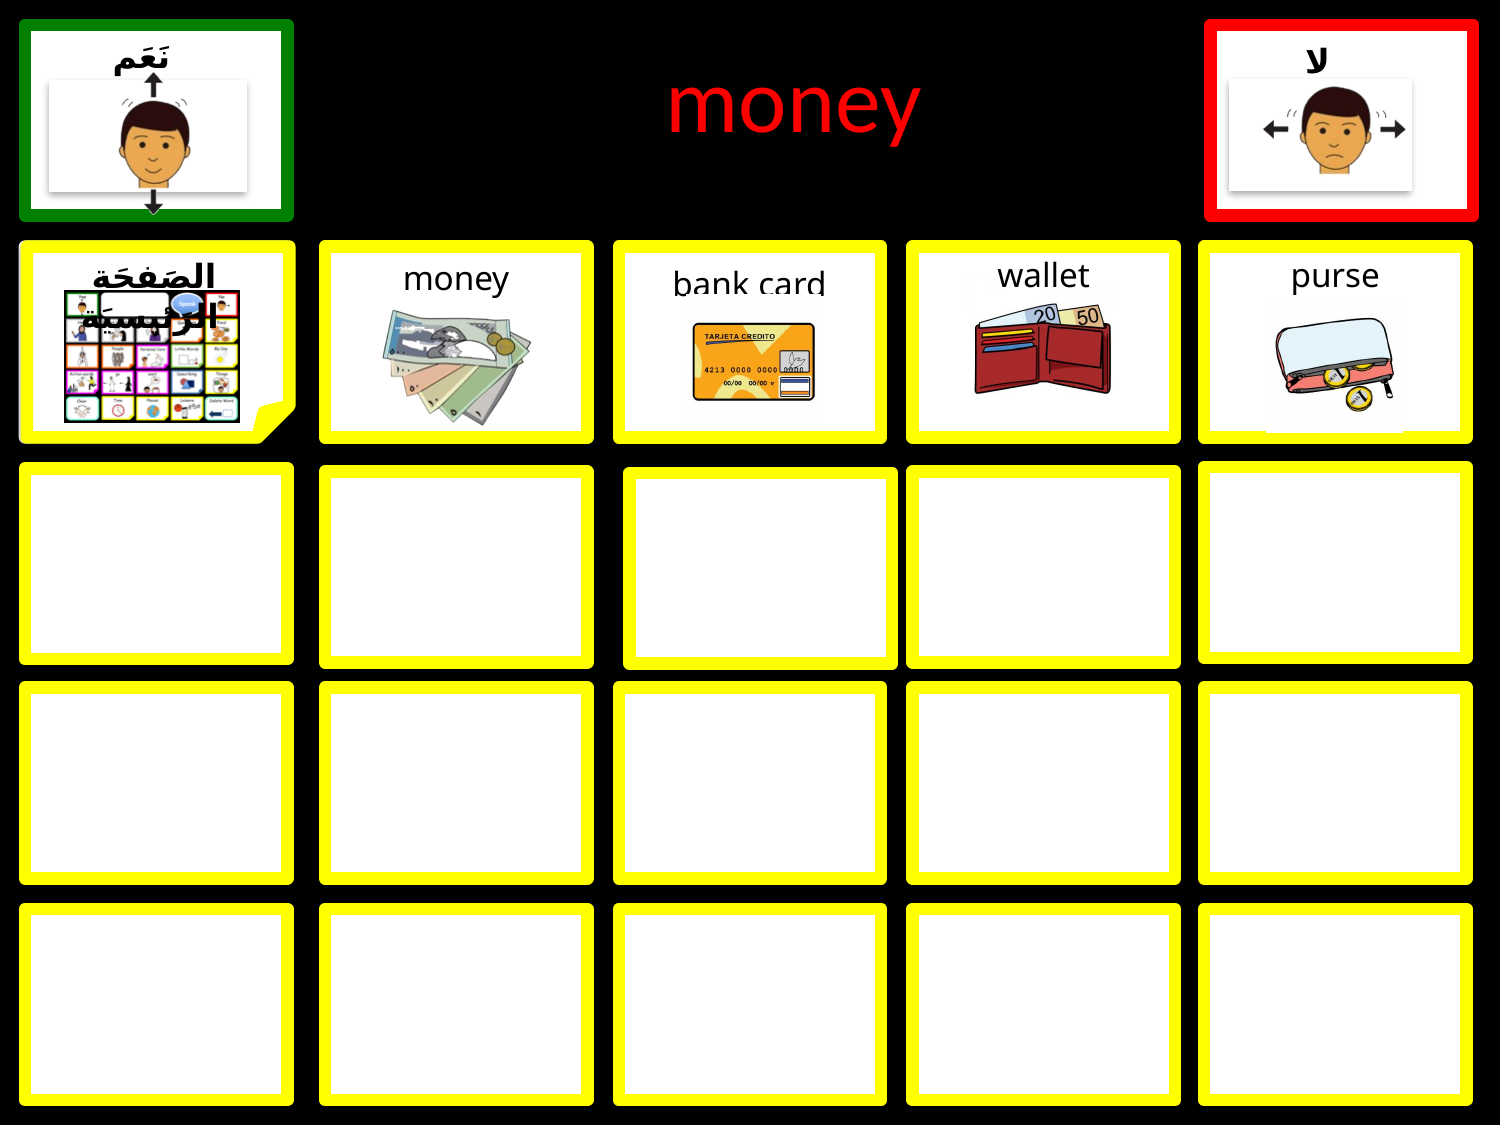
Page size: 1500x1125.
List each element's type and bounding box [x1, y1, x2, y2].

text_box [912, 246, 1176, 438]
text_box [912, 908, 1176, 1101]
text_box [324, 246, 588, 438]
text_box [24, 24, 288, 216]
text_box [912, 471, 1176, 663]
text_box [1203, 466, 1467, 659]
text_box [1210, 24, 1474, 216]
title [118, 33, 1469, 221]
text_box [618, 687, 882, 879]
text_box [618, 246, 882, 438]
text_box [24, 467, 288, 660]
text_box [618, 908, 882, 1101]
picture [64, 290, 241, 424]
picture [1260, 56, 1409, 205]
text_box [1203, 908, 1467, 1101]
text_box [1203, 687, 1467, 879]
picture [81, 69, 230, 218]
text_box [324, 908, 588, 1101]
picture [685, 294, 821, 429]
text_box [1203, 246, 1467, 438]
text_box [324, 687, 588, 879]
picture [1266, 296, 1404, 434]
text_box [24, 245, 291, 439]
text_box [24, 687, 288, 879]
text_box [912, 687, 1176, 879]
picture [967, 273, 1118, 424]
text_box [24, 908, 288, 1101]
picture [377, 288, 535, 446]
text_box [629, 472, 893, 664]
text_box [324, 471, 588, 663]
